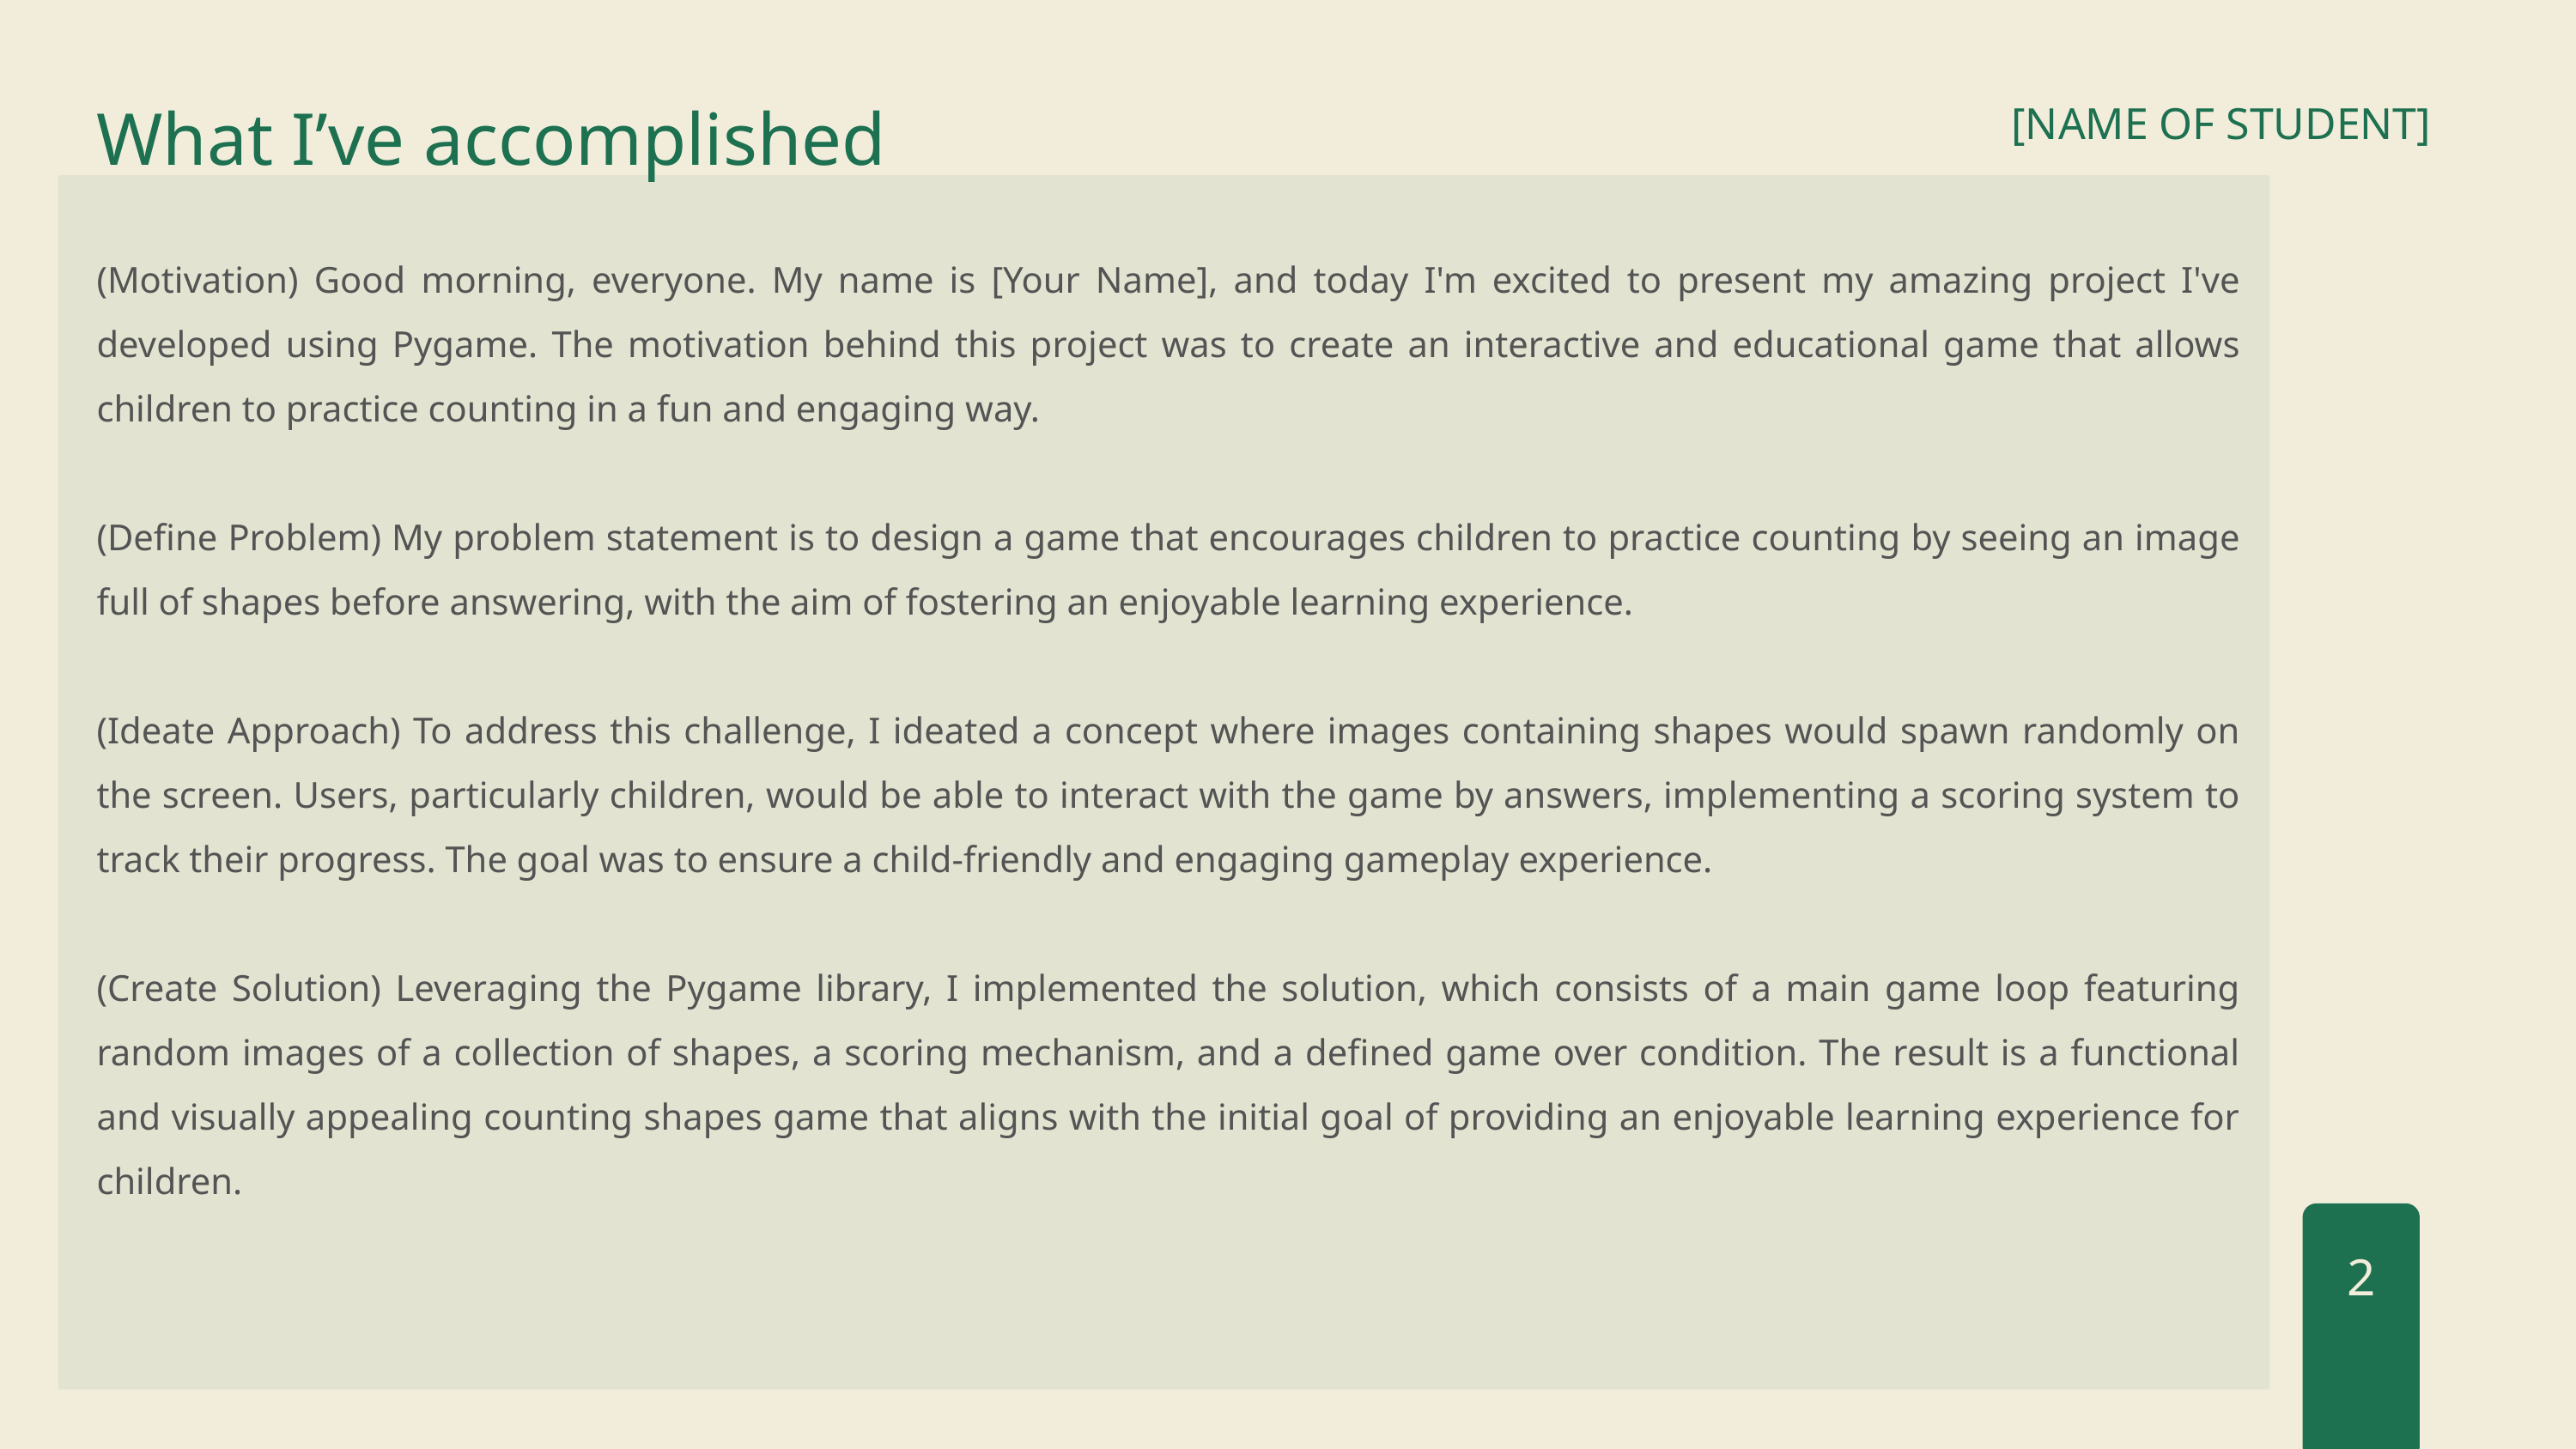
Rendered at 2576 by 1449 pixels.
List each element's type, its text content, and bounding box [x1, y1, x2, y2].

text_box What I’ve accomplished [96, 79, 1076, 179]
text_box (Motivation) Good morning, everyone. My name is [Your Name], and today I'm excited to present my amazing project I've developed using Pygame. The motivation behind this project was to create an interactive and educational game that allows children to practice counting in a fun and engaging way. (Define Problem) My problem statement is to design a game that encourages children to practice counting by seeing an image full of shapes before answering, with the aim of fostering an enjoyable learning experience. (Ideate Approach) To address this challenge, I ideated a concept where images containing shapes would spawn randomly on the screen. Users, particularly children, would be able to interact with the game by answers, implementing a scoring system to track their progress. The goal was to ensure a child-friendly and engaging gameplay experience. (Create Solution) Leveraging the Pygame library, I implemented the solution, which consists of a main game loop featuring random images of a collection of shapes, a scoring mechanism, and a defined game over condition. The result is a functional and visually appealing counting shapes game that aligns with the initial goal of providing an enjoyable learning experience for children. [96, 236, 2241, 1203]
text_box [2302, 1203, 2421, 1449]
text_box [57, 173, 2271, 1391]
text_box [NAME OF STUDENT] [1930, 88, 2432, 149]
